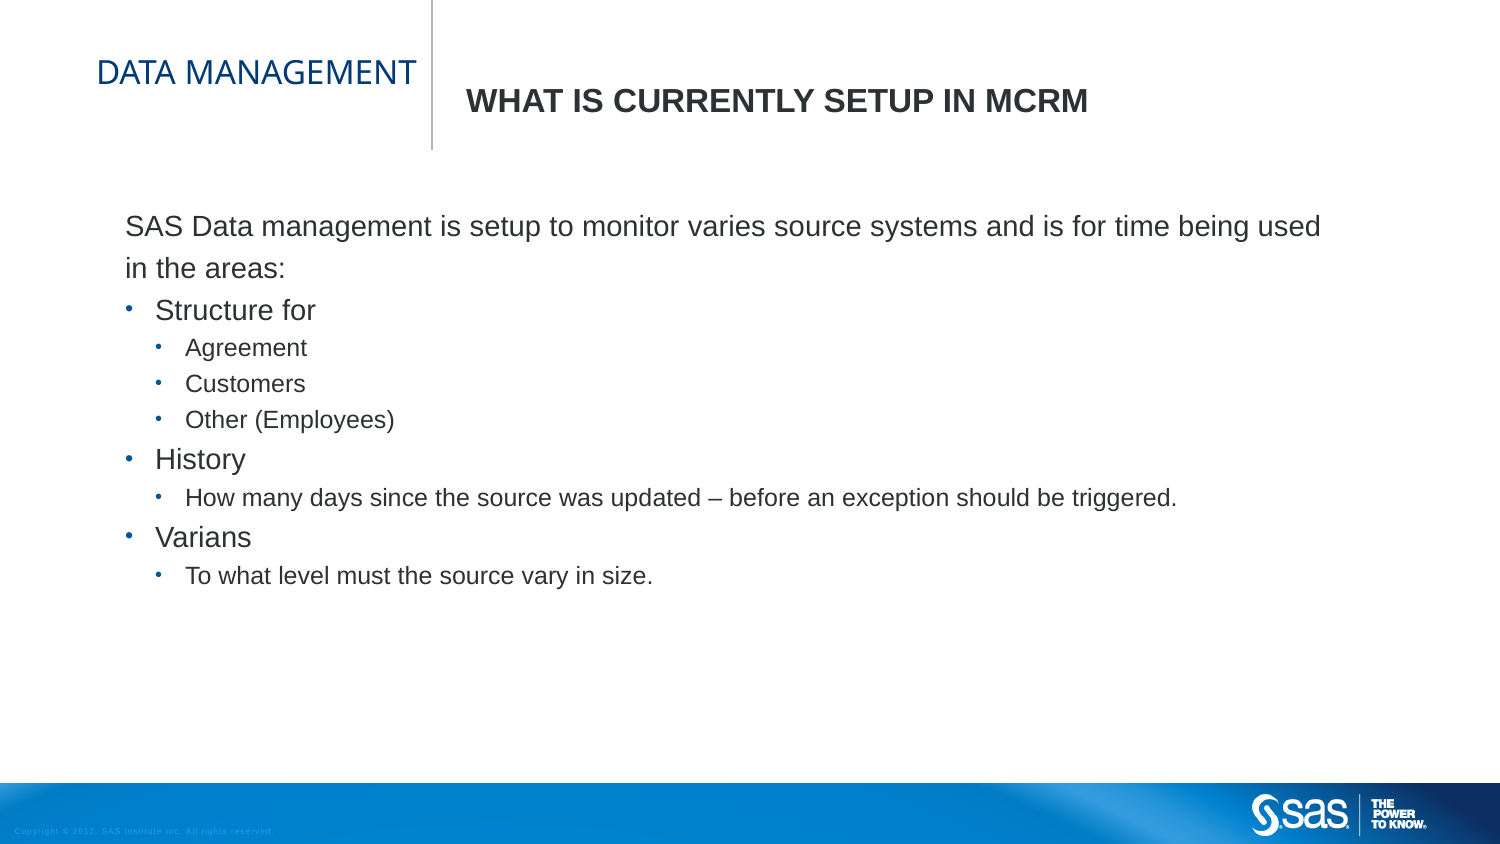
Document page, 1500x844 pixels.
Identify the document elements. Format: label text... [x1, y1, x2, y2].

list What is currently setup in mcrm [451, 71, 1446, 127]
list SAS Data management is setup to monitor varies source systems and is for time being used in the areas: Structure for Agreement Customers Other (Employees) History How many days since the source was updated – before an exception should be triggered. Varians To what level must the source vary in size. [49, 344, 1345, 696]
title Data Management [19, 43, 433, 99]
picture [0, 783, 1500, 844]
